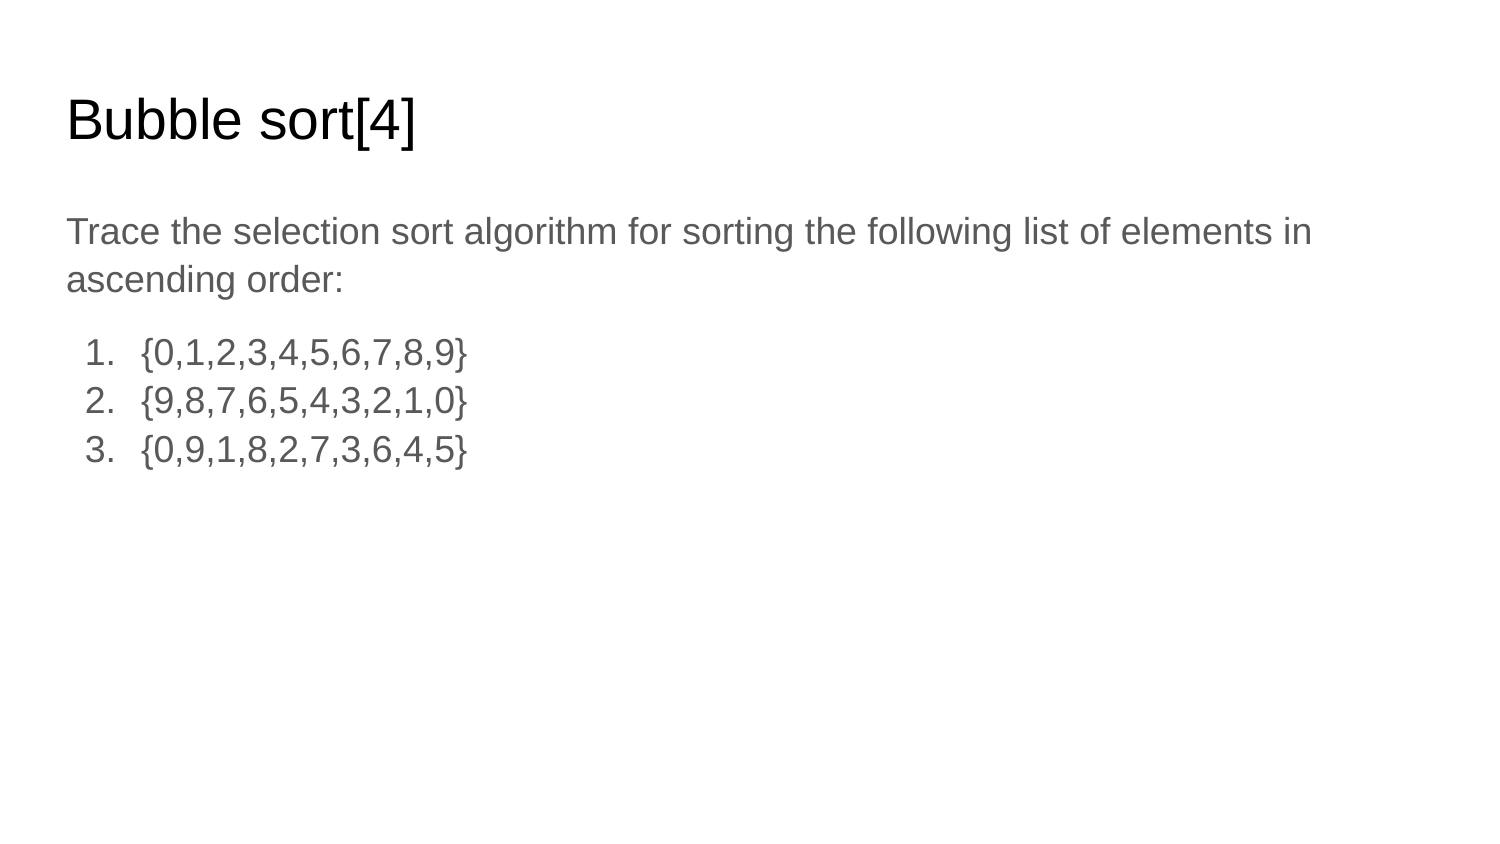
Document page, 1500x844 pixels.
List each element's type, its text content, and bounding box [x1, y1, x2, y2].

list Trace the selection sort algorithm for sorting the following list of elements in ascending order: {0,1,2,3,4,5,6,7,8,9} {9,8,7,6,5,4,3,2,1,0} {0,9,1,8,2,7,3,6,4,5} [51, 189, 1449, 750]
title Bubble sort[4] [51, 72, 1449, 167]
